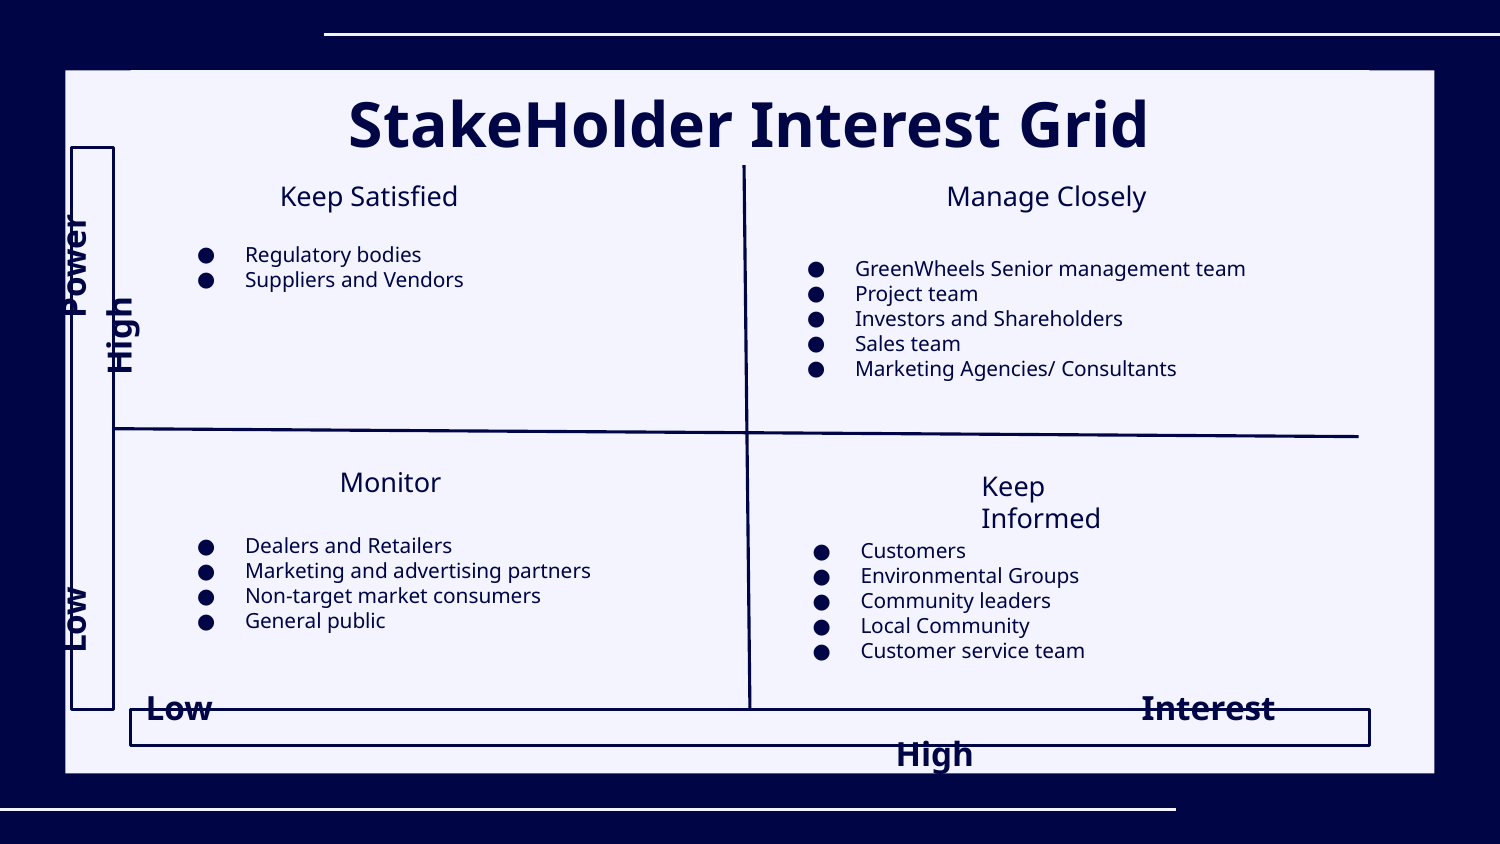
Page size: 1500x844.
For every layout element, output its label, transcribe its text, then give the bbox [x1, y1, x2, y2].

text_box Low Power High [71, 147, 114, 710]
text_box Regulatory bodies Suppliers and Vendors [154, 226, 724, 346]
text_box GreenWheels Senior management team Project team Investors and Shareholders Sales team Marketing Agencies/ Consultants [765, 240, 1334, 360]
text_box Low Interest High [130, 709, 1370, 746]
text_box Customers Environmental Groups Community leaders Local Community Customer service team [770, 522, 1339, 643]
text_box Keep Satisfied [264, 164, 511, 207]
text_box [112, 428, 738, 437]
text_box Keep Informed [966, 454, 1185, 497]
title StakeHolder Interest Grid [130, 70, 1370, 148]
text_box Dealers and Retailers Marketing and advertising partners Non-target market consumers General public [154, 517, 724, 637]
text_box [754, 428, 1359, 437]
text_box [743, 164, 751, 710]
text_box Manage Closely [931, 164, 1167, 207]
text_box Monitor [324, 450, 520, 492]
